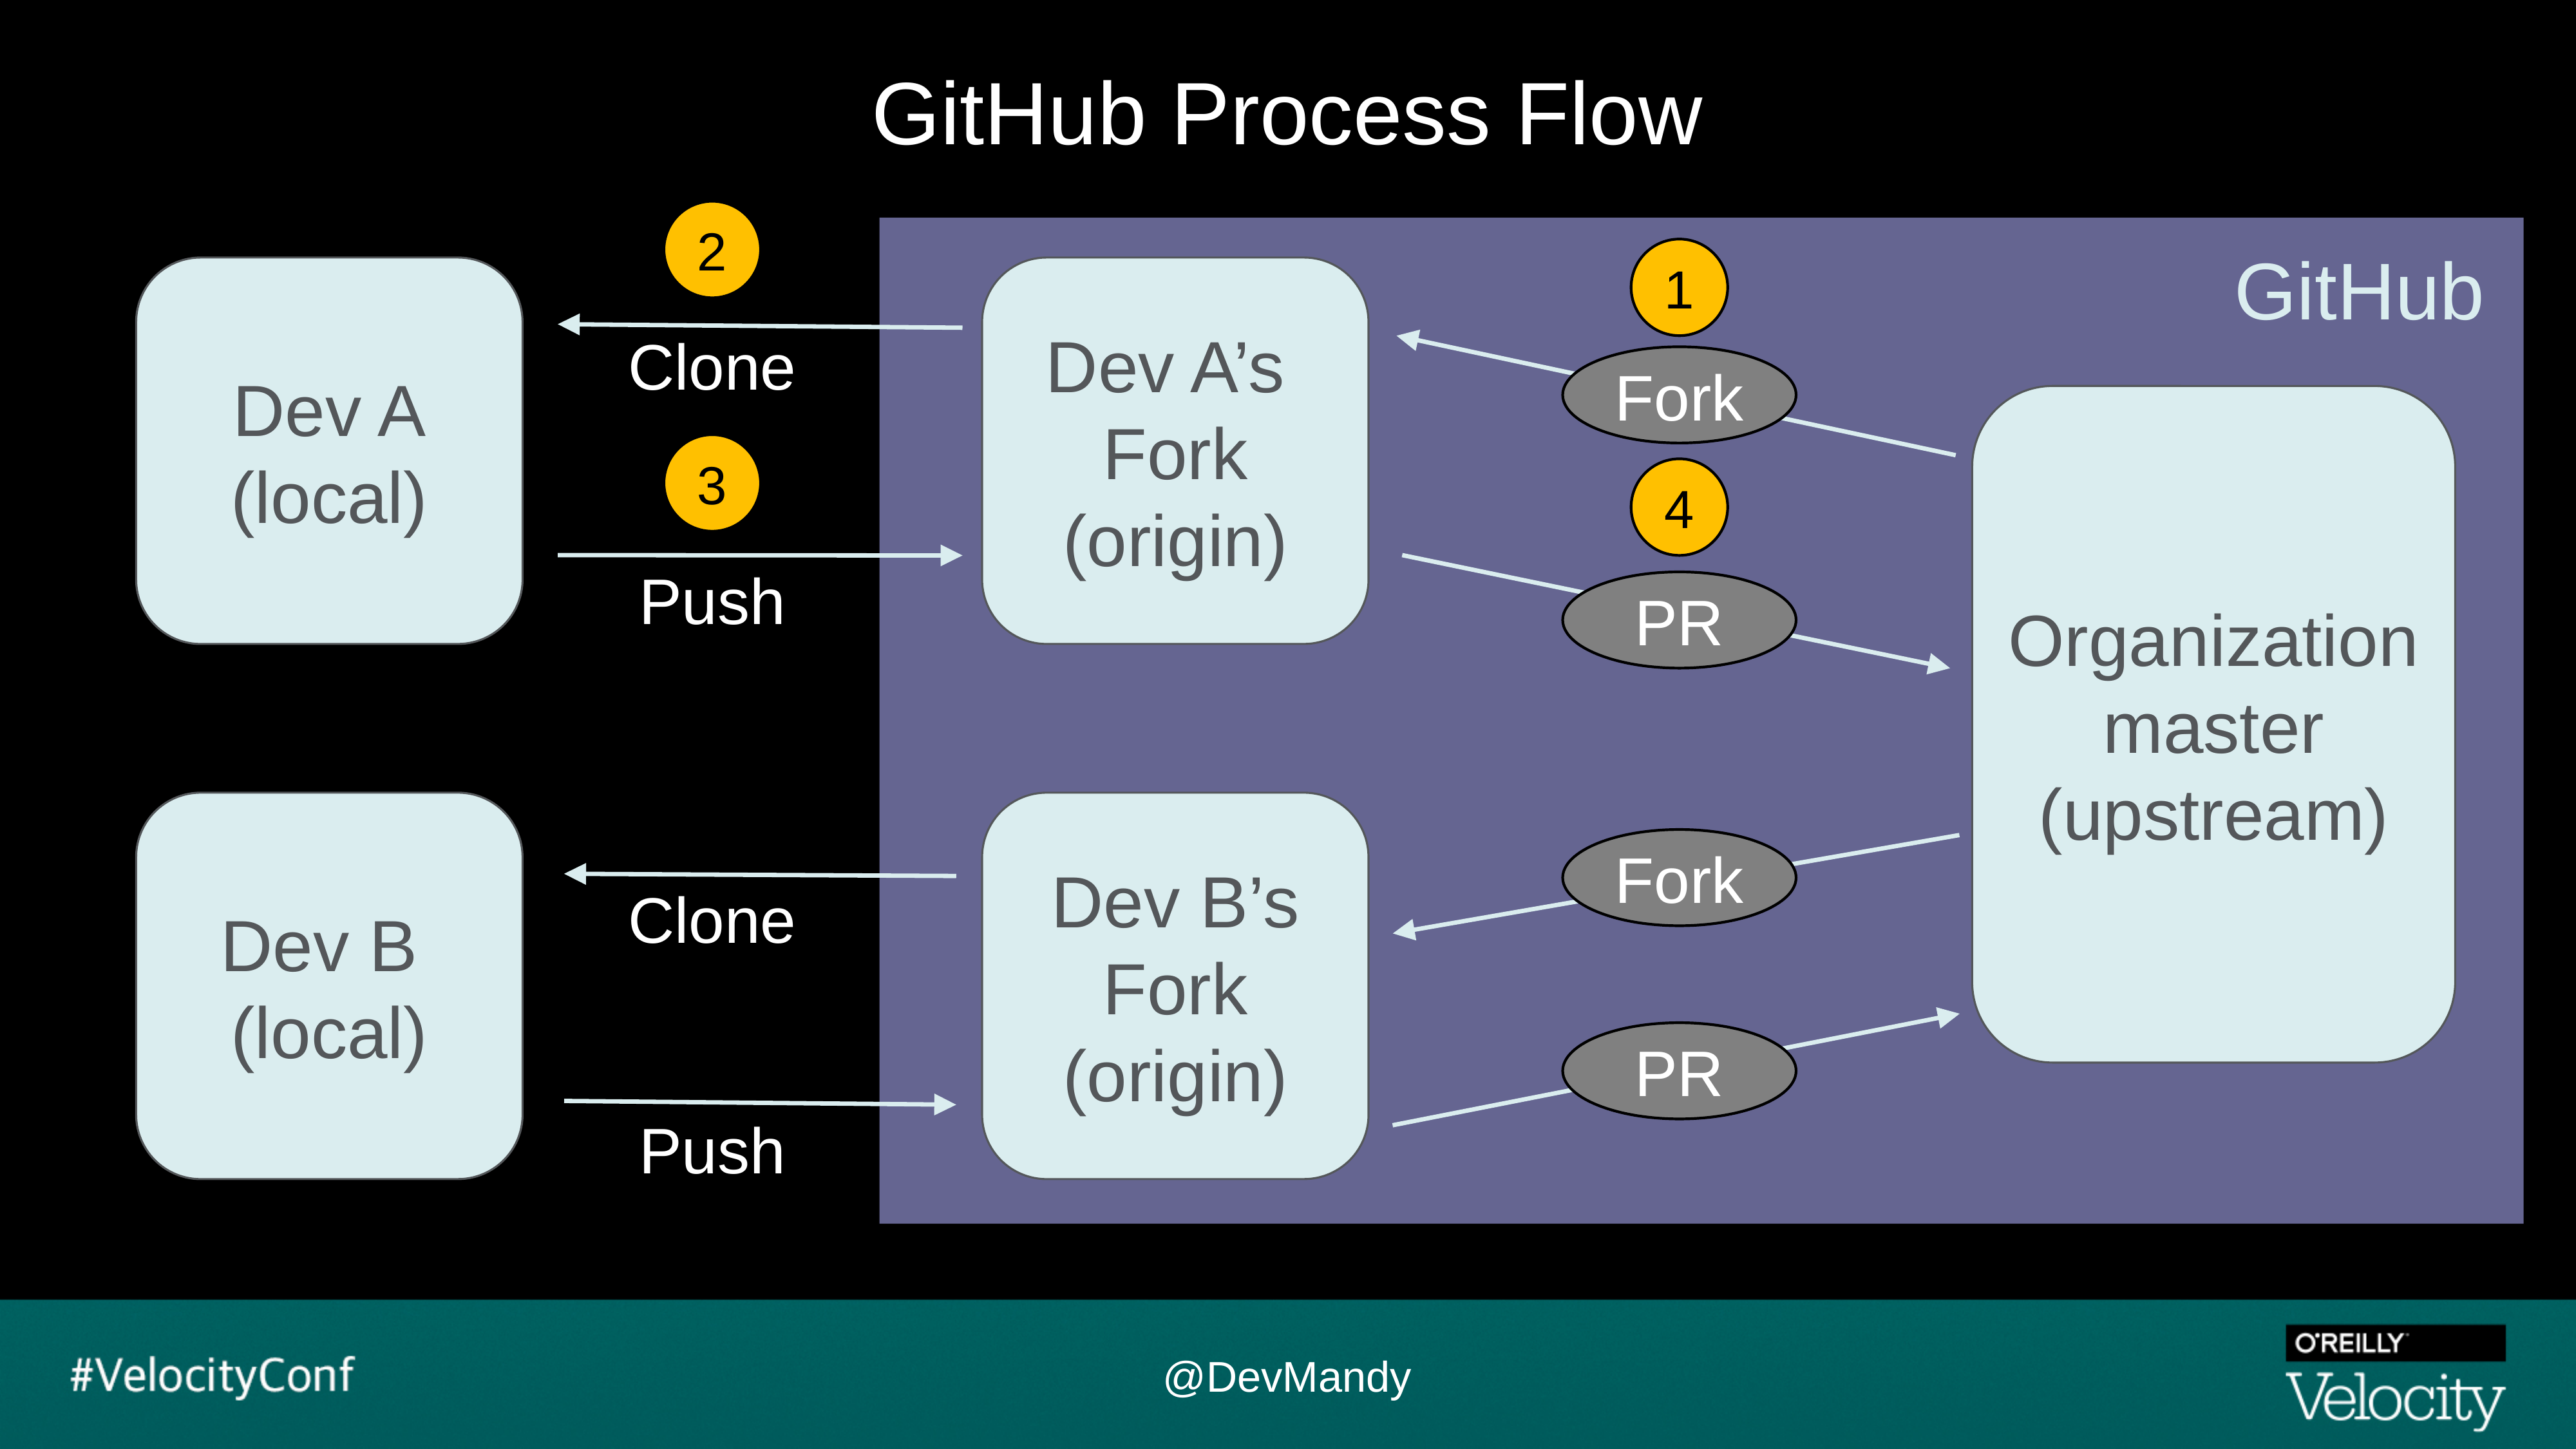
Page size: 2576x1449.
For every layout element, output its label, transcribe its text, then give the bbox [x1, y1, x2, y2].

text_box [1392, 1013, 1960, 1126]
text_box Clone [618, 320, 807, 323]
text_box 4 [1631, 460, 1728, 554]
picture [0, 0, 2576, 1449]
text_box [1402, 554, 1951, 668]
text_box Organization master (upstream) [1972, 386, 2456, 1063]
text_box Clone [618, 333, 807, 408]
text_box Push [623, 1110, 802, 1192]
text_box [1392, 835, 1960, 934]
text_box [1396, 335, 1956, 455]
text_box Dev B’s Fork (origin) [982, 792, 1369, 1179]
text_box Fork [1630, 829, 1729, 834]
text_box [557, 324, 963, 328]
title GitHub Process Flow [65, 25, 2510, 193]
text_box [564, 1101, 956, 1105]
text_box [879, 217, 2524, 1224]
text_box 1 [1631, 239, 1728, 334]
text_box 2 [663, 201, 761, 298]
text_box 3 [663, 434, 761, 531]
text_box Clone [611, 882, 813, 961]
text_box Push [625, 561, 800, 642]
text_box GitHub [2133, 234, 2495, 341]
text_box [564, 873, 956, 876]
text_box Dev A (local) [136, 257, 523, 644]
text_box Dev B (local) [136, 792, 523, 1179]
text_box Dev A’s Fork (origin) [982, 257, 1369, 644]
